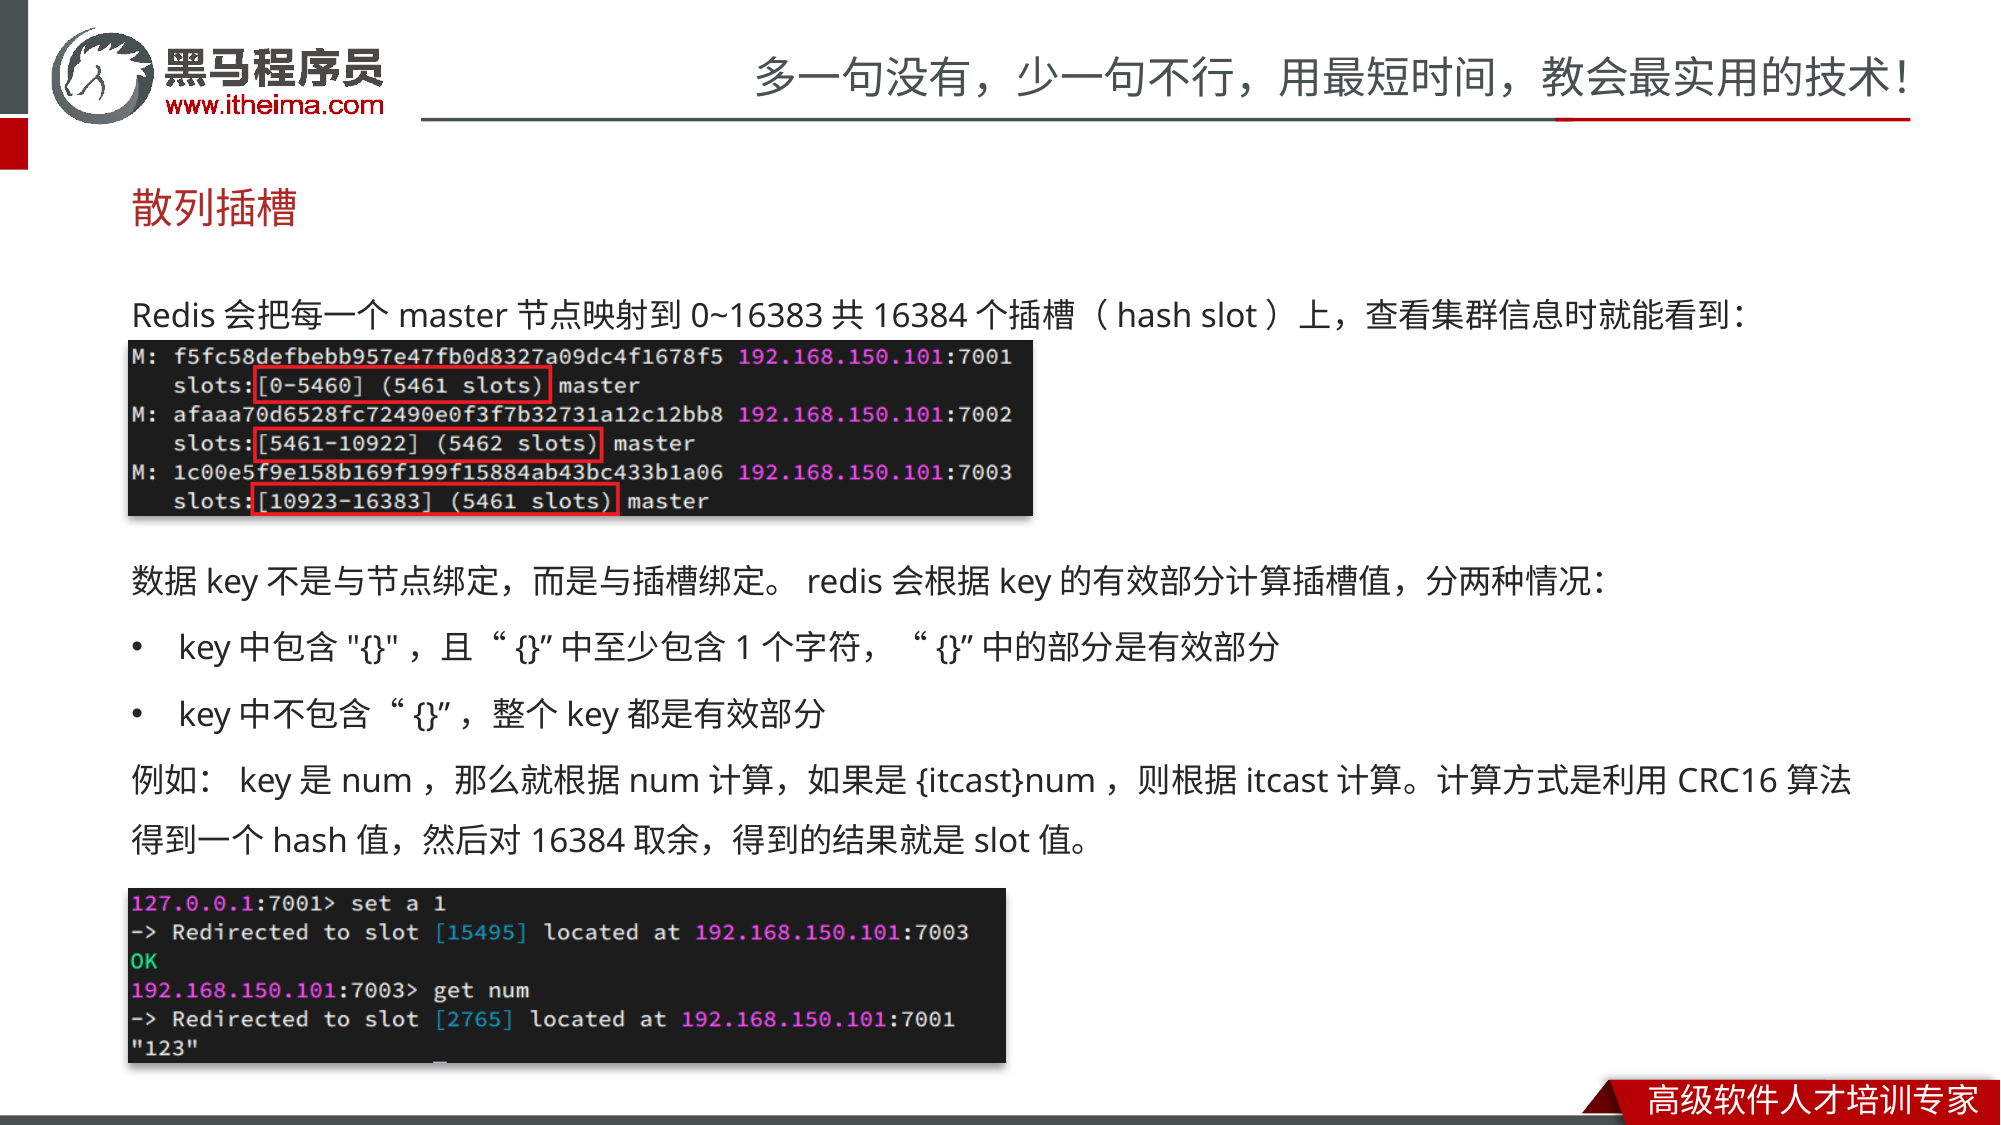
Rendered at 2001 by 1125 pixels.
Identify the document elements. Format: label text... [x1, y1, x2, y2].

picture [128, 340, 1033, 517]
list Redis会把每一个master节点映射到0~16383共16384个插槽（hash slot）上，查看集群信息时就能看到： 数据key不是与节点绑定，而是与插槽绑定。redis会根据key的有效部分计算插槽值，分两种情况： key中包含"{}"，且“{}”中至少包含1个字符，“{}”中的部分是有效部分 key中不包含“{}”，整个key都是有效部分 例如：key是num，那么就根据num计算，如果是{itcast}num，则根据itcast计算。计算方式是利用CRC16算法得到一个hash值，然后对16384取余，得到的结果就是slot值。 [116, 266, 1872, 373]
picture [128, 888, 1007, 1063]
picture [50, 26, 384, 125]
title 散列插槽 [116, 164, 1872, 250]
